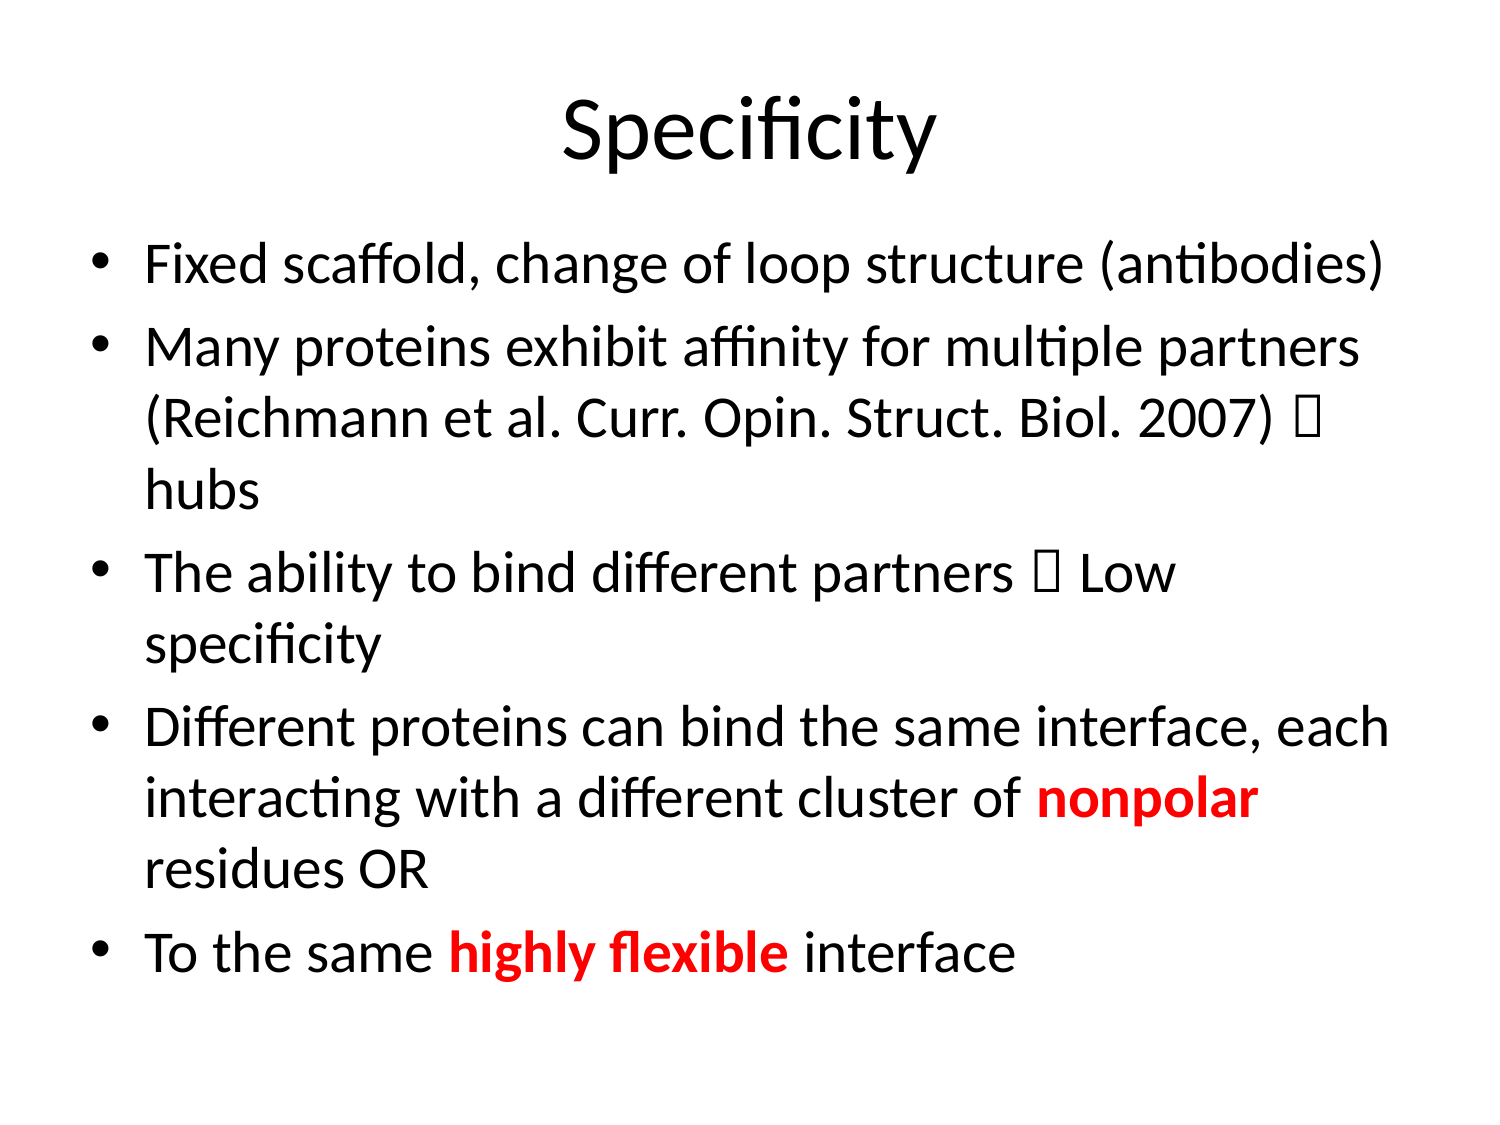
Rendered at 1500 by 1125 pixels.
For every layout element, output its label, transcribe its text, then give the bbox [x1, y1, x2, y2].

list Fixed scaffold, change of loop structure (antibodies) Many proteins exhibit affinity for multiple partners (Reichmann et al. Curr. Opin. Struct. Biol. 2007)  hubs The ability to bind different partners  Low specificity Different proteins can bind the same interface, each interacting with a different cluster of nonpolar residues OR To the same highly flexible interface [75, 216, 1425, 1042]
title Specificity [75, 29, 1425, 216]
